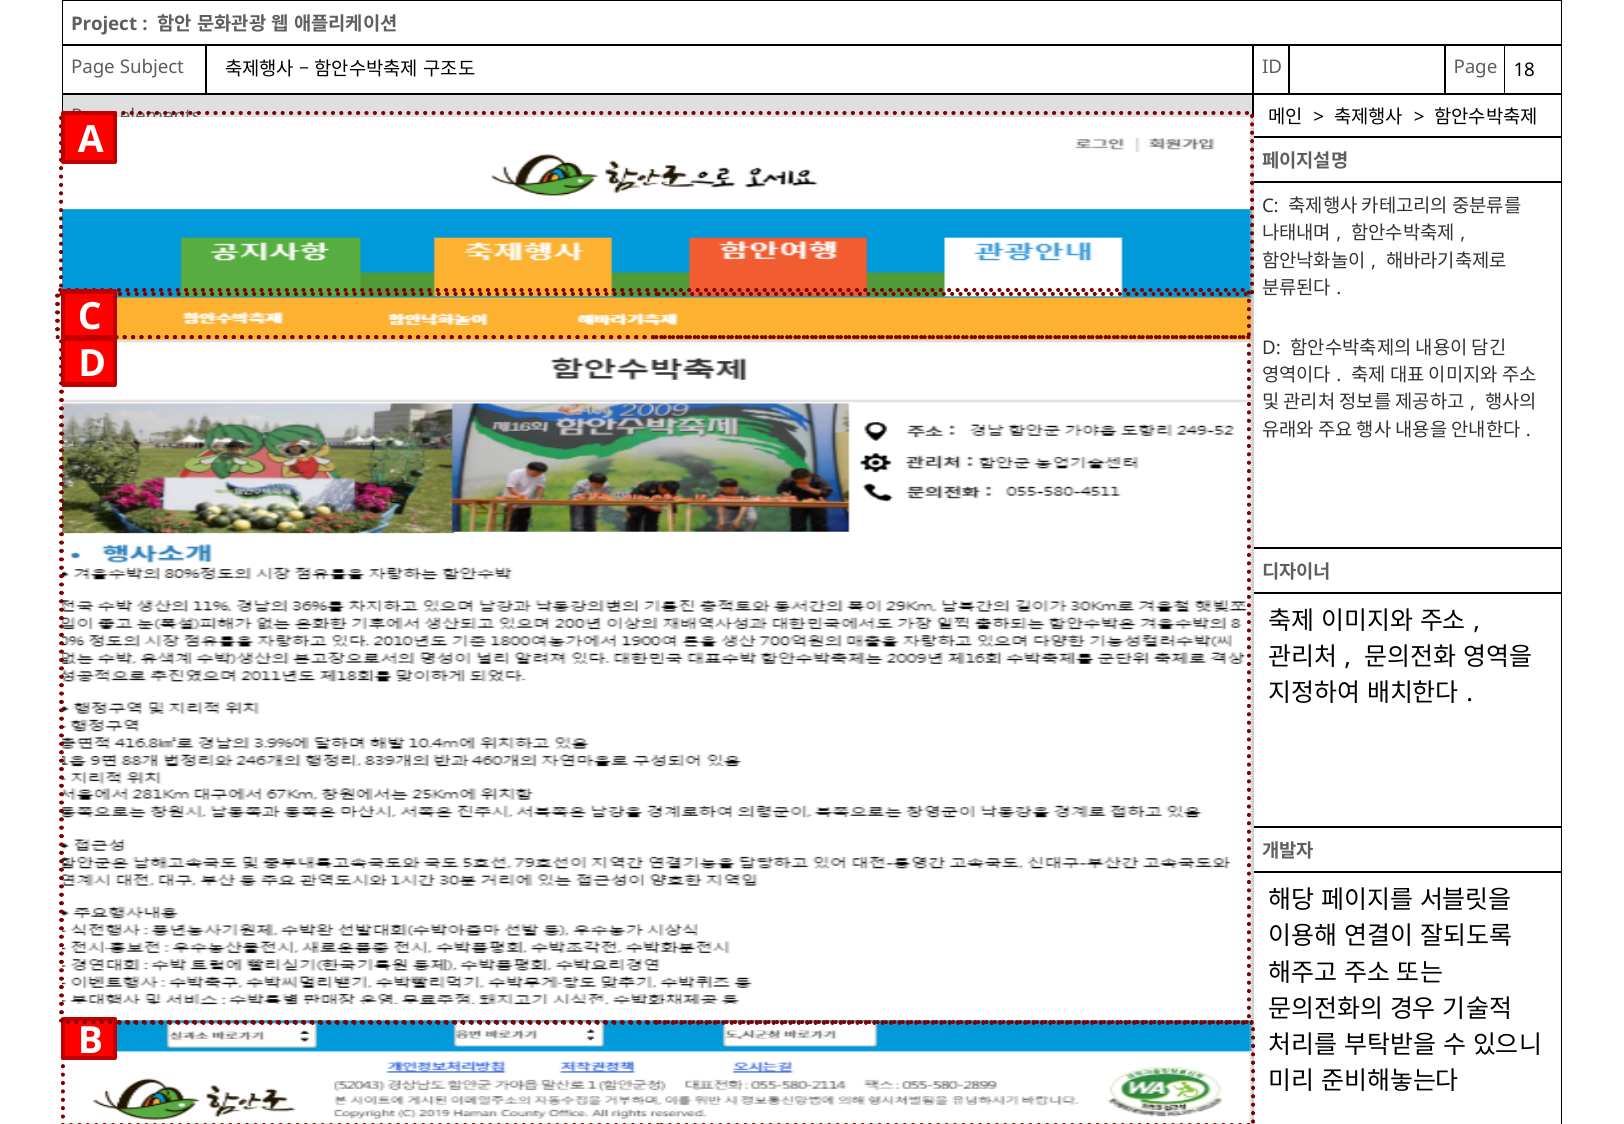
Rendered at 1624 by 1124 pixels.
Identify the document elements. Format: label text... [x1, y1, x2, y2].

text_box [115, 112, 1253, 117]
table_cell 메인 > 축제행사 > 함안수박축제 [1254, 95, 1561, 136]
table_cell Page elements [63, 95, 1252, 112]
table_cell 해당 페이지를 서블릿을 이용해 연결이 잘되도록 해주고 주소 또는 문의전화의 경우 기술적 처리를 부탁받을 수 있으니 미리 준비해놓는다 [1258, 873, 1561, 1124]
table_cell C: 축제행사 카테고리의 중분류를 나태내며, 함안수박축제, 함안낙화놀이, 해바라기축제로 분류된다. D: 함안수박축제의 내용이 담긴 영역이다. 축제 대표 이미지와 주소 및 관리처 정보를 제공하고, 행사의 유래와 주요 행사 내용을 안내한다. [1258, 183, 1561, 547]
table_cell 축제행사 – 함안수박축제 구조도 [207, 46, 1252, 93]
table_cell Page Subject [63, 46, 205, 93]
table_header Project : 함안 문화관광 웹 애플리케이션 [63, 1, 1561, 44]
table_cell 축제 이미지와 주소, 관리처, 문의전화 영역을 지정하여 배치한다. [1258, 594, 1561, 826]
table_cell 개발자 [1258, 828, 1561, 871]
table_cell [1290, 46, 1444, 93]
table_cell ID [1254, 46, 1288, 93]
table_cell 페이지설명 [1258, 138, 1561, 181]
table_cell 디자이너 [1258, 549, 1561, 592]
table_cell 18 [1505, 46, 1561, 93]
table_cell Page [1446, 46, 1504, 93]
text_box A [63, 112, 115, 116]
picture [61, 117, 1254, 1124]
